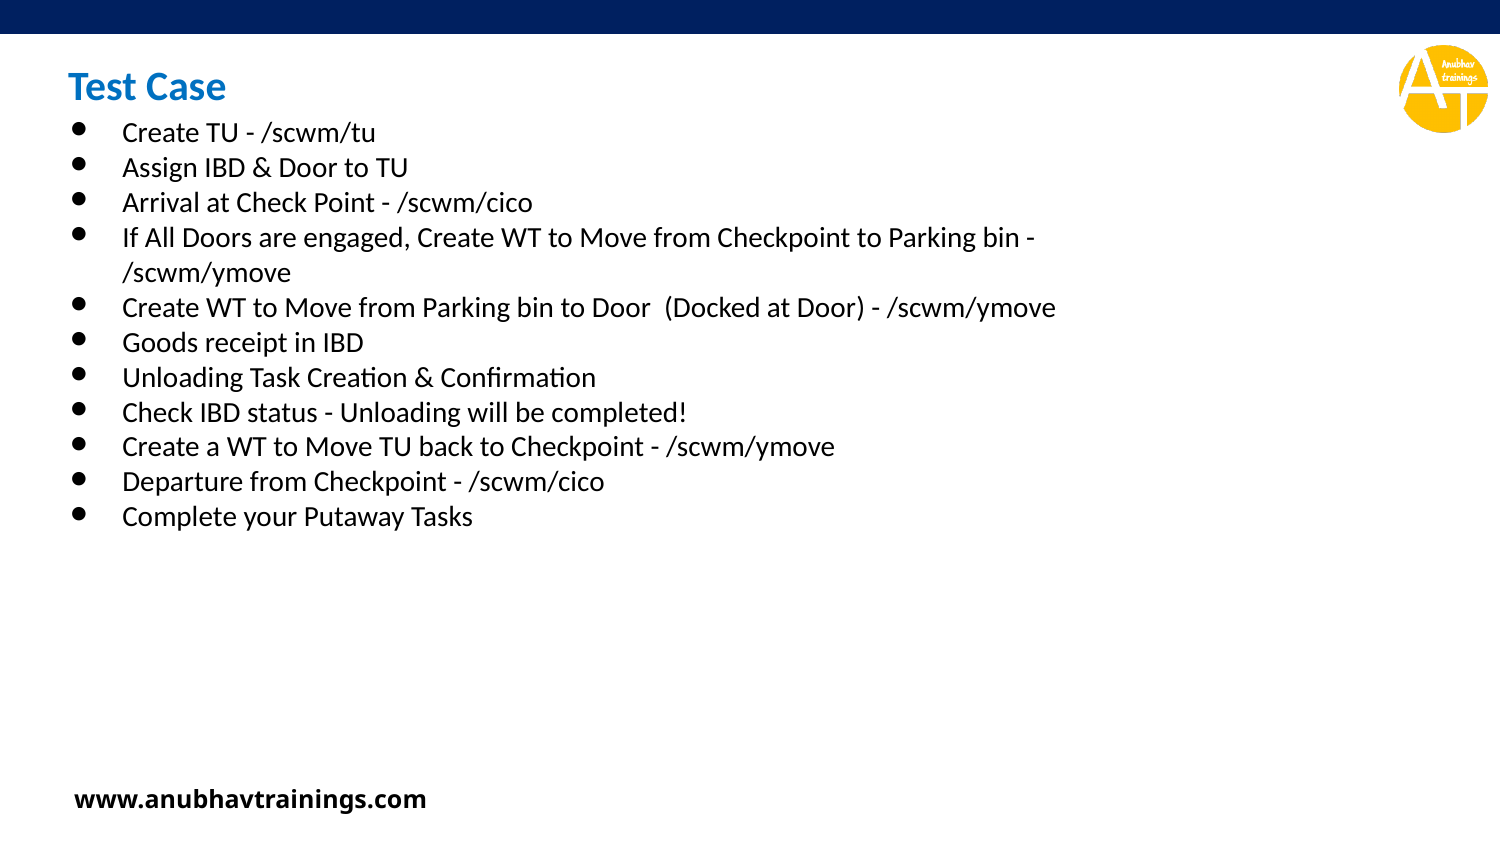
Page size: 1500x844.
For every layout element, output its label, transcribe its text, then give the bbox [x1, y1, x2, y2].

text_box Create TU - /scwm/tu Assign IBD & Door to TU Arrival at Check Point - /scwm/cico If All Doors are engaged, Create WT to Move from Checkpoint to Parking bin - /scwm/ymove Create WT to Move from Parking bin to Door (Docked at Door) - /scwm/ymove Goods receipt in IBD Unloading Task Creation & Confirmation Check IBD status - Unloading will be completed! Create a WT to Move TU back to Checkpoint - /scwm/ymove Departure from Checkpoint - /scwm/cico Complete your Putaway Tasks [32, 98, 1166, 583]
picture [1390, 39, 1493, 140]
text_box www.anubhavtrainings.com [13, 776, 489, 822]
text_box Test Case [53, 40, 1319, 194]
